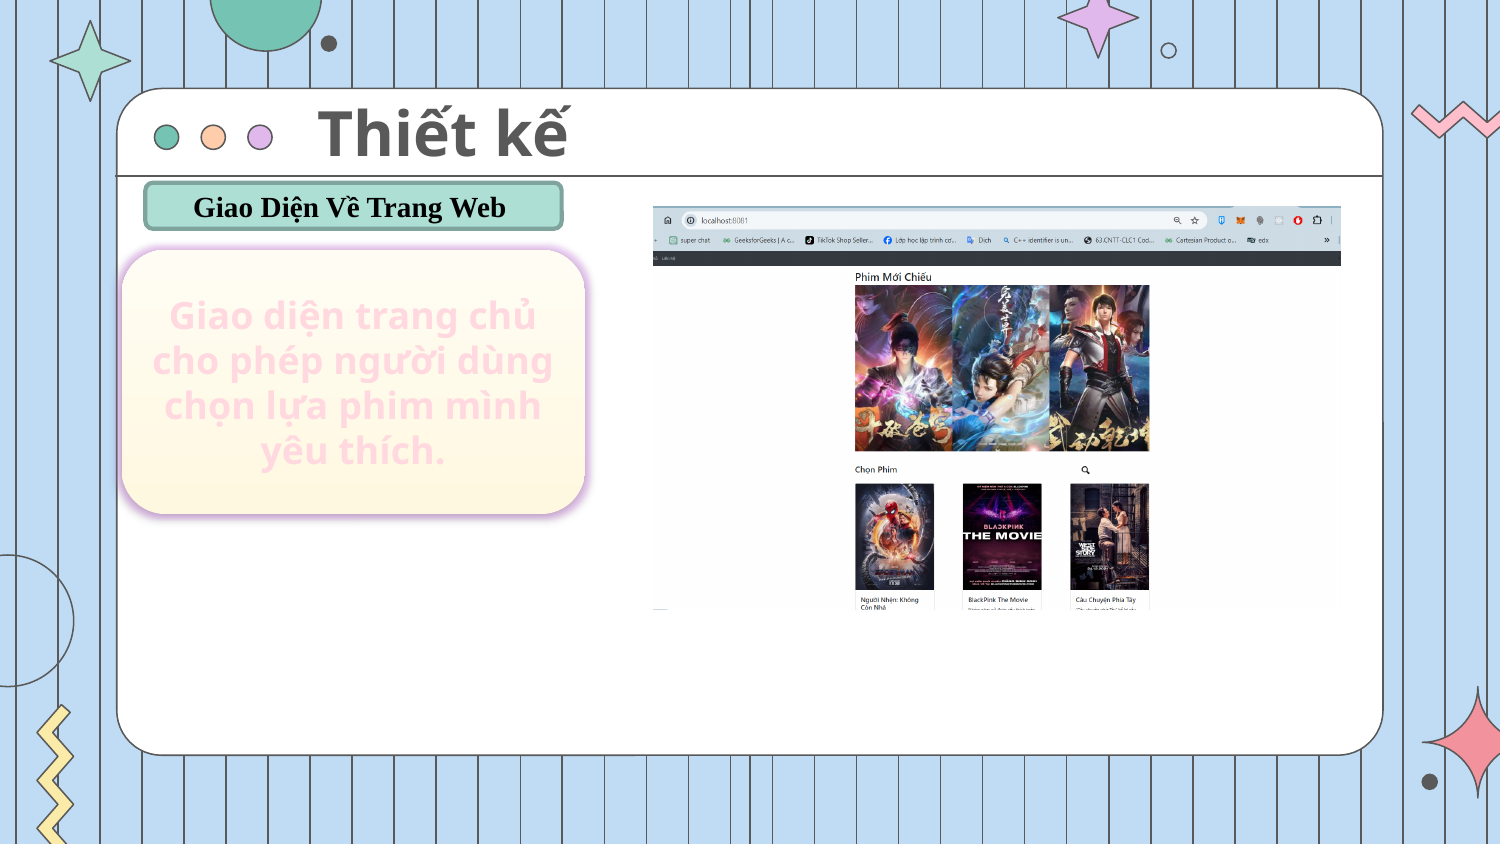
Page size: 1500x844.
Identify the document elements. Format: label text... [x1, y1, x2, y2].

text_box Giao Diện Về Trang Web [143, 180, 564, 231]
picture [653, 205, 1341, 610]
title Thiết kế [302, 88, 1340, 175]
text_box Giao diện trang chủ cho phép người dùng chọn lựa phim mình yêu thích. [120, 248, 586, 515]
